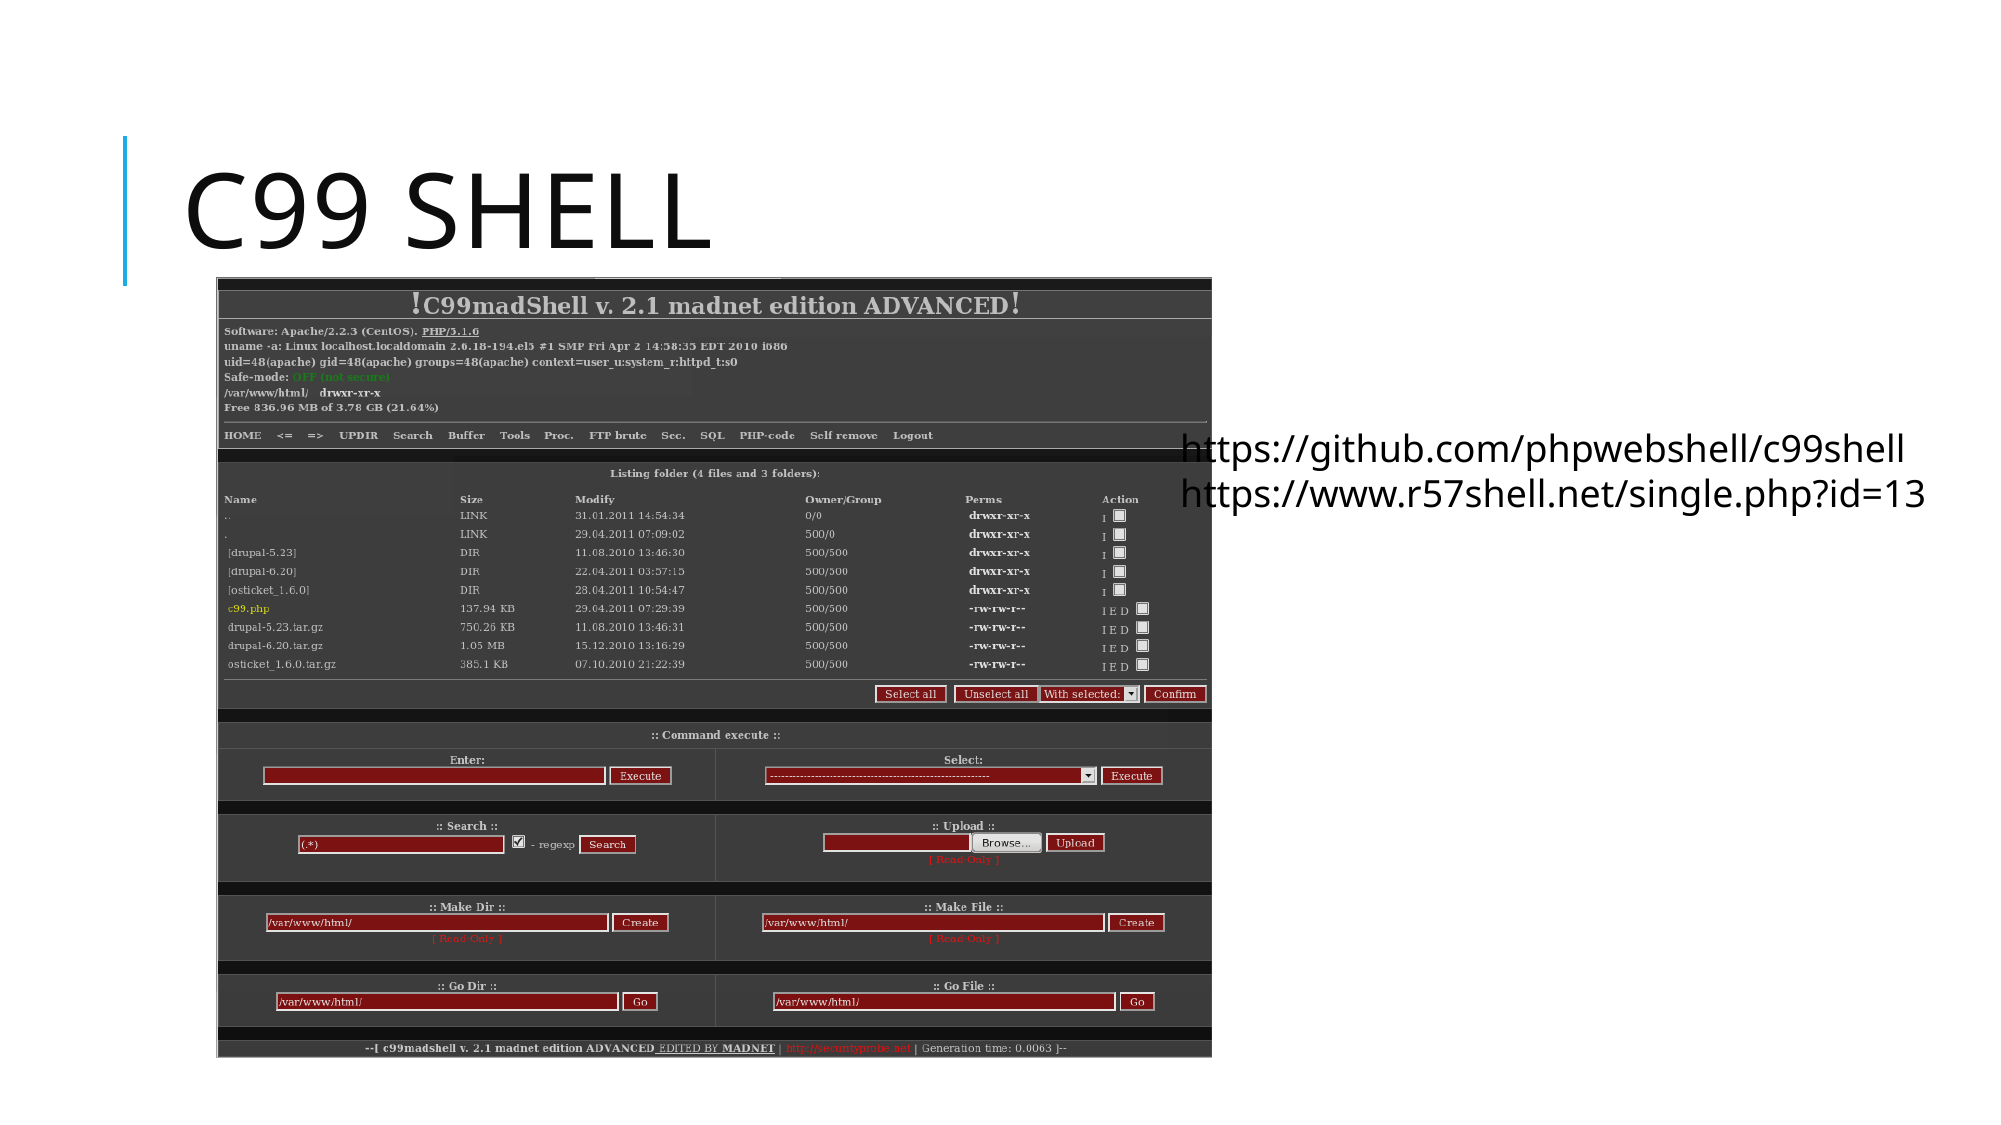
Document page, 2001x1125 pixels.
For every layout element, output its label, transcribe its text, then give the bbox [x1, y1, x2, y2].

text_box https://github.com/phpwebshell/c99shell https://www.r57shell.net/single.php?id=13 [1219, 417, 1942, 522]
picture [216, 277, 1212, 1058]
title C99 Shell [168, 96, 1763, 342]
